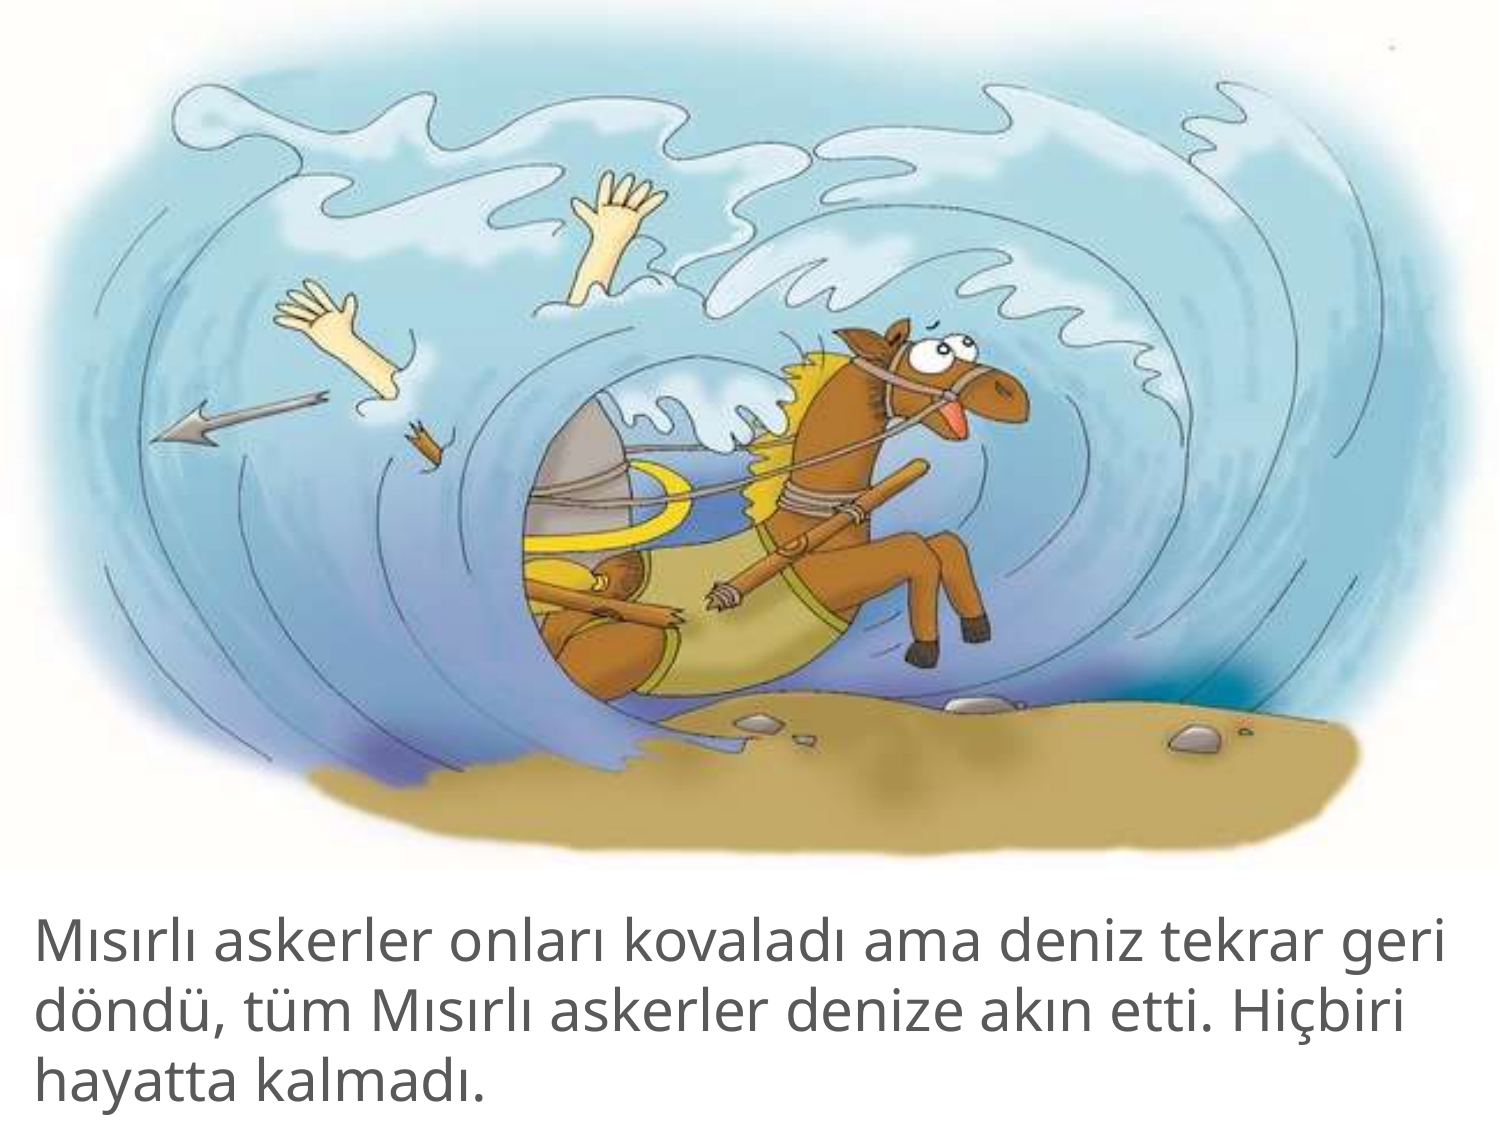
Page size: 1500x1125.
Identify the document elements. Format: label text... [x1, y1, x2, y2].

text_box Mısırlı askerler onları kovaladı ama deniz tekrar geri döndü, tüm Mısırlı askerler denize akın etti. Hiçbiri hayatta kalmadı. [18, 895, 1500, 1121]
picture [0, 0, 1500, 870]
